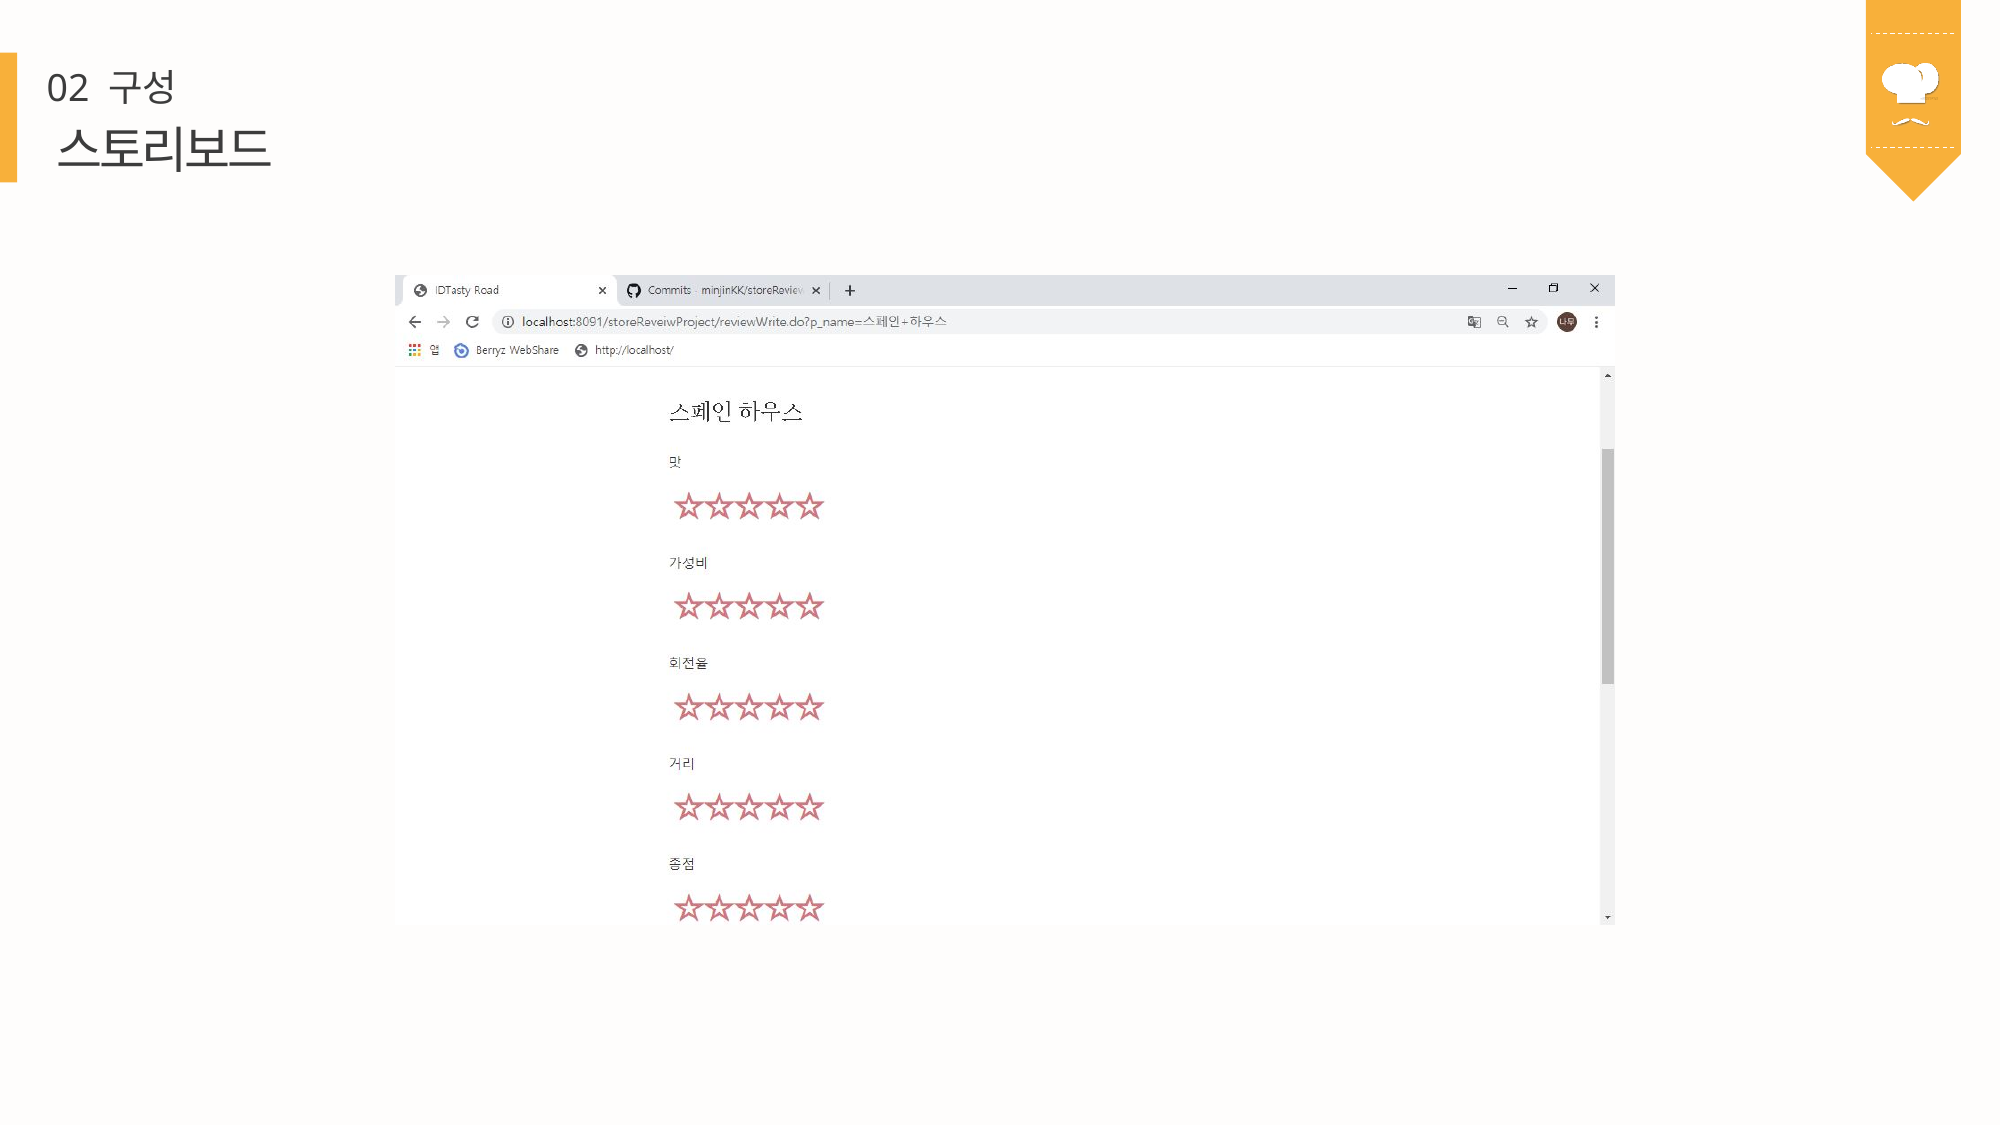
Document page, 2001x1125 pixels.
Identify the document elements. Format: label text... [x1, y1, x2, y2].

text_box 02 구성 [31, 56, 193, 117]
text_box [1865, 0, 1961, 202]
text_box [0, 52, 18, 183]
picture [395, 275, 1615, 925]
text_box 스토리보드 [41, 110, 289, 186]
